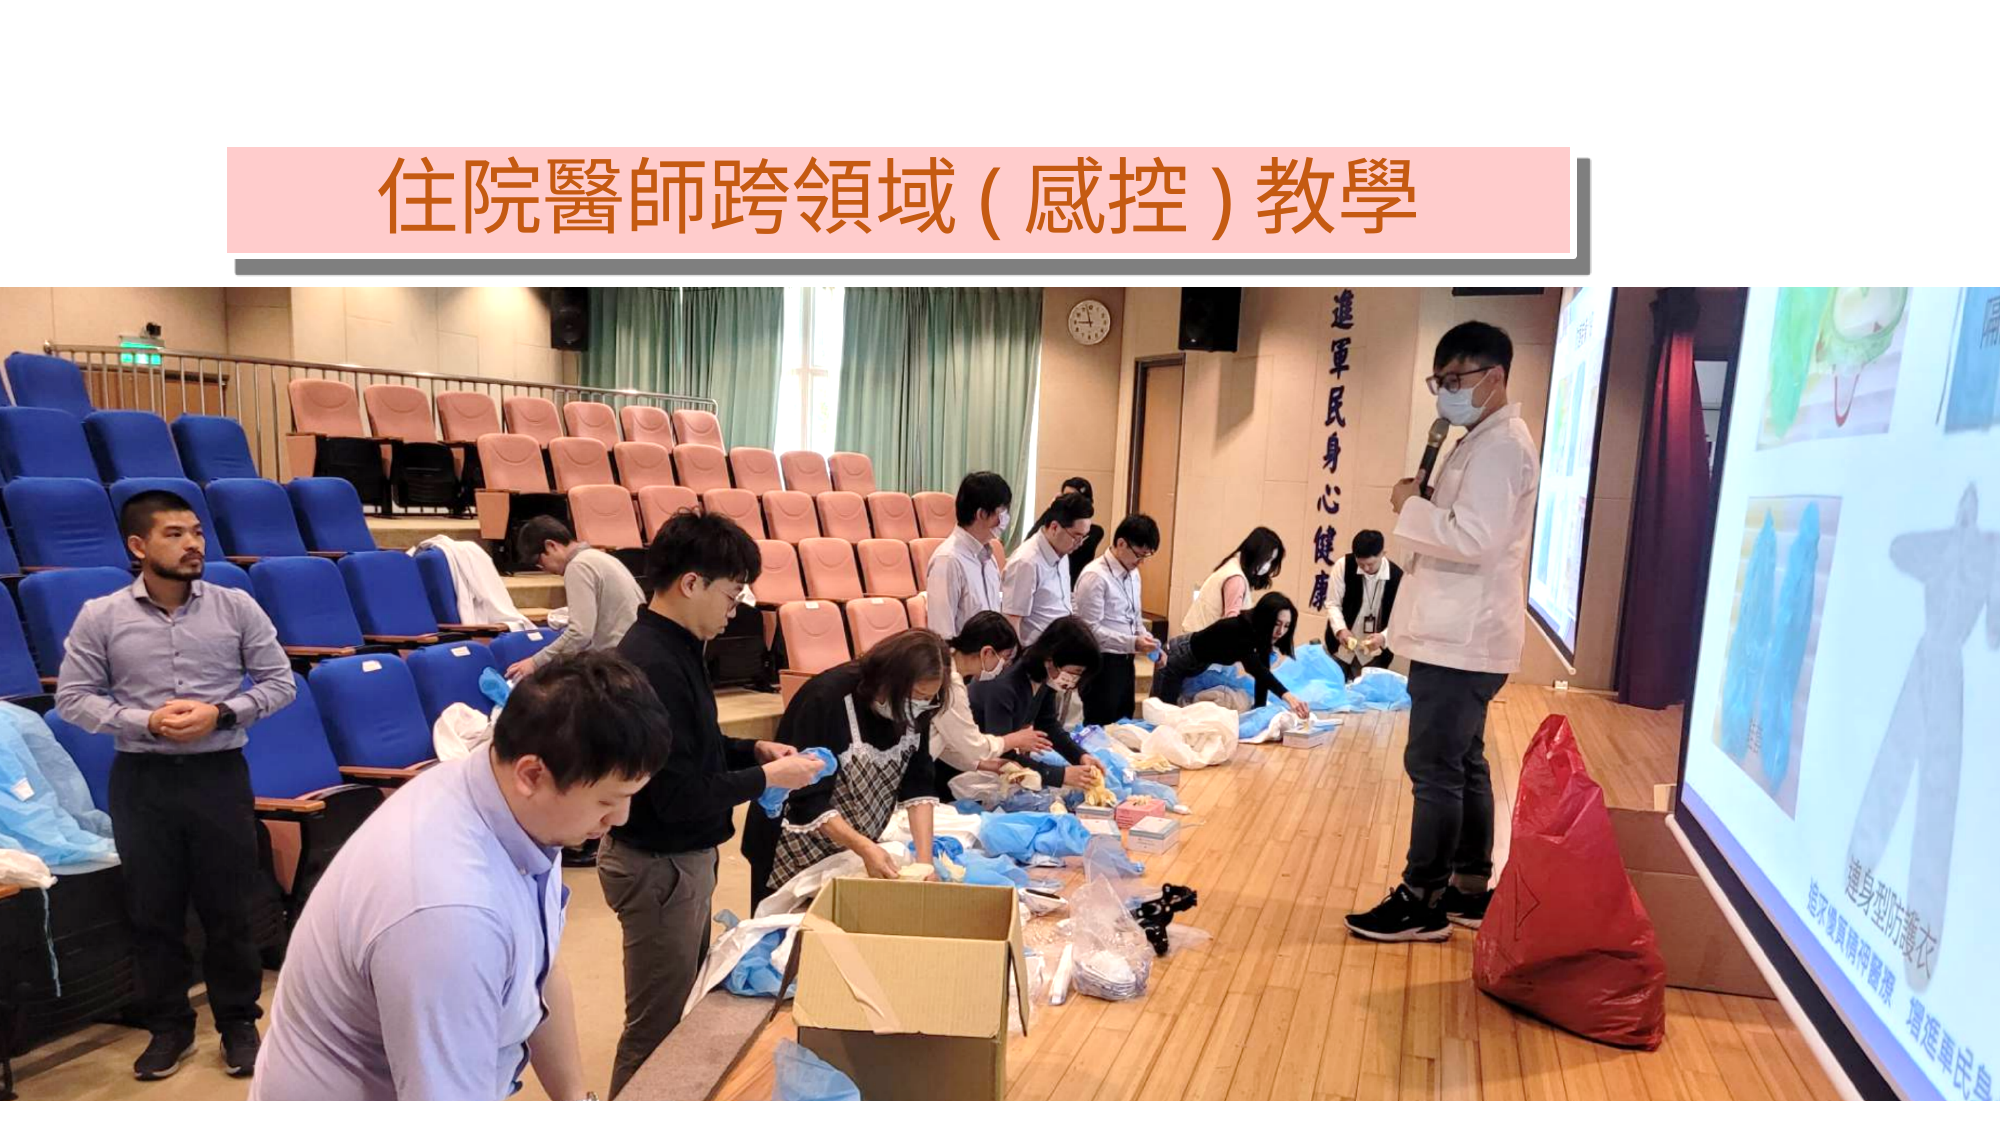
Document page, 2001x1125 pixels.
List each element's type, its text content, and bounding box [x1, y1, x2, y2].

picture [0, 287, 2000, 1101]
title 住院醫師跨領域(感控)教學 [223, 144, 1574, 257]
